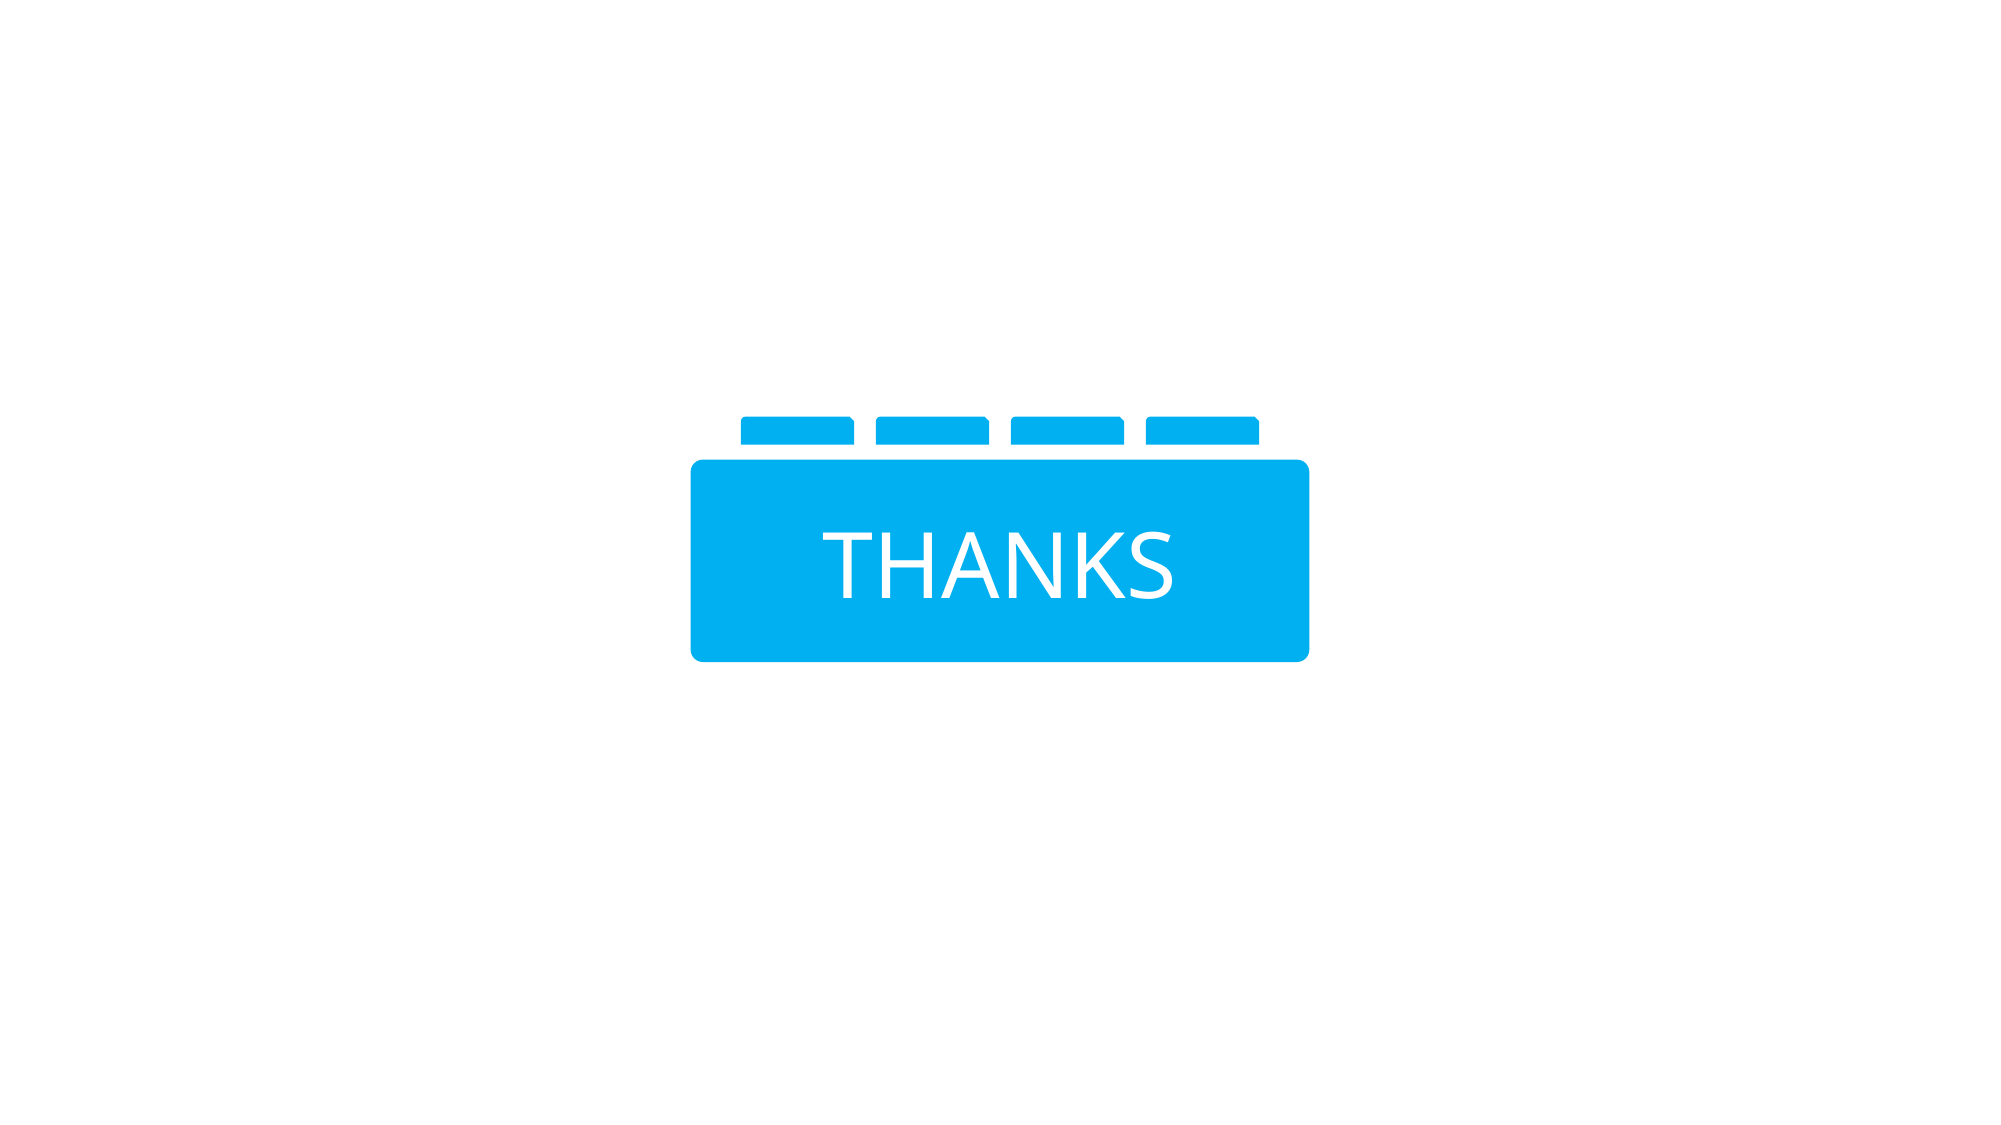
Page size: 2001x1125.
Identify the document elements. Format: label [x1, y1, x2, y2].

text_box [690, 416, 1310, 662]
